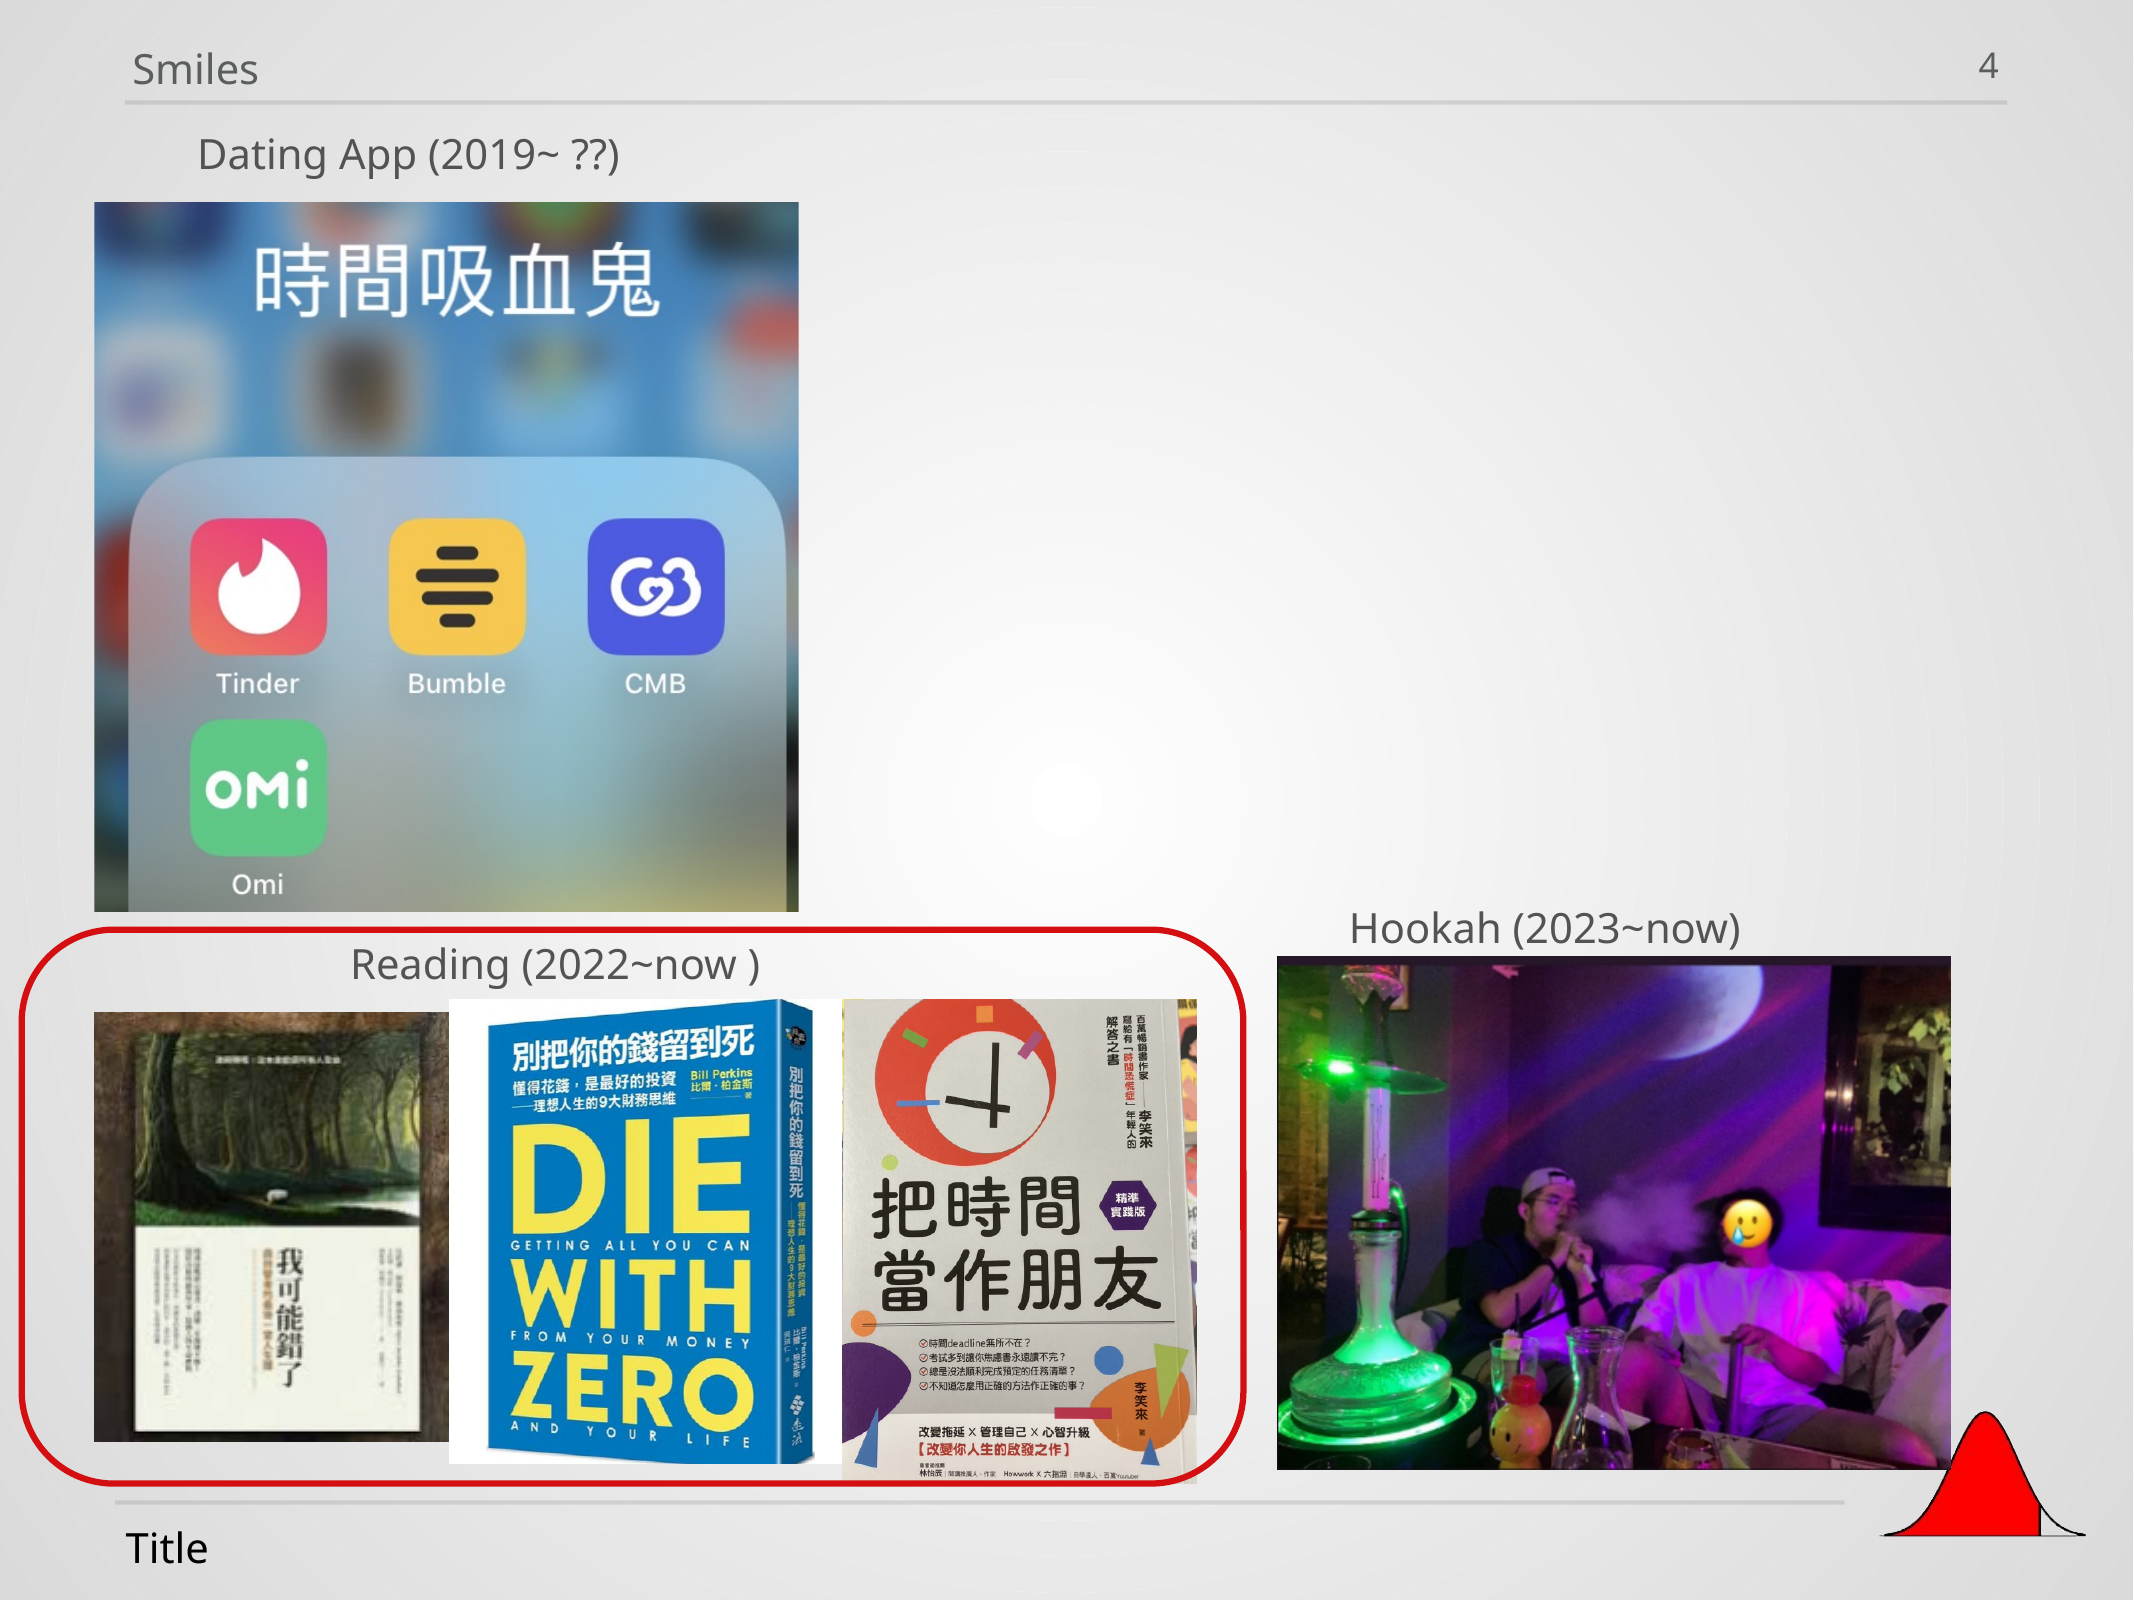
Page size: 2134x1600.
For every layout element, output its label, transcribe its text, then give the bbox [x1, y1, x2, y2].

list Title [116, 1514, 1017, 1581]
picture [94, 999, 1197, 1484]
picture [94, 202, 799, 912]
slide_number 4 [1925, 34, 2008, 101]
text_box [21, 929, 1244, 1484]
text_box Hookah (2023~now) [1163, 843, 1927, 957]
text_box Dating App (2019~ ??) [152, 119, 665, 184]
list Smiles [123, 34, 1684, 101]
picture [1277, 955, 2086, 1537]
